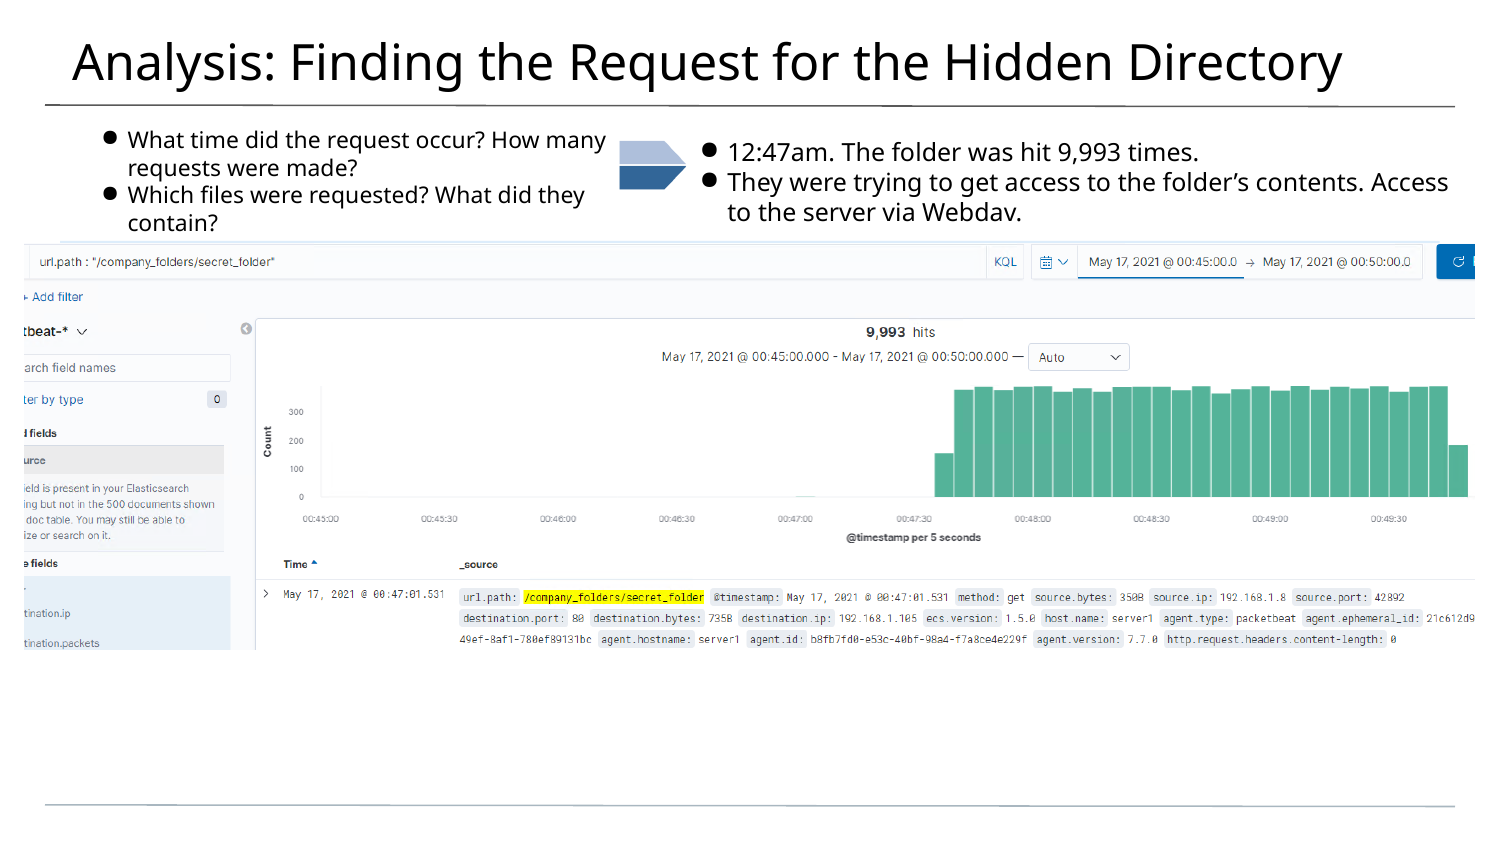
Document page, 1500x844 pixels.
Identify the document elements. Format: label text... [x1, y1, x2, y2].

subtitle What time did the request occur? How many requests were made? Which files were requested? What did they contain? [0, 110, 687, 235]
picture [24, 243, 1476, 651]
title Analysis: Finding the Request for the Hidden Directory [0, 0, 1500, 88]
subtitle 12:47am. The folder was hit 9,993 times. They were trying to get access to the folder’s contents. Access to the server via Webdav. [599, 121, 1500, 221]
picture [616, 136, 687, 192]
